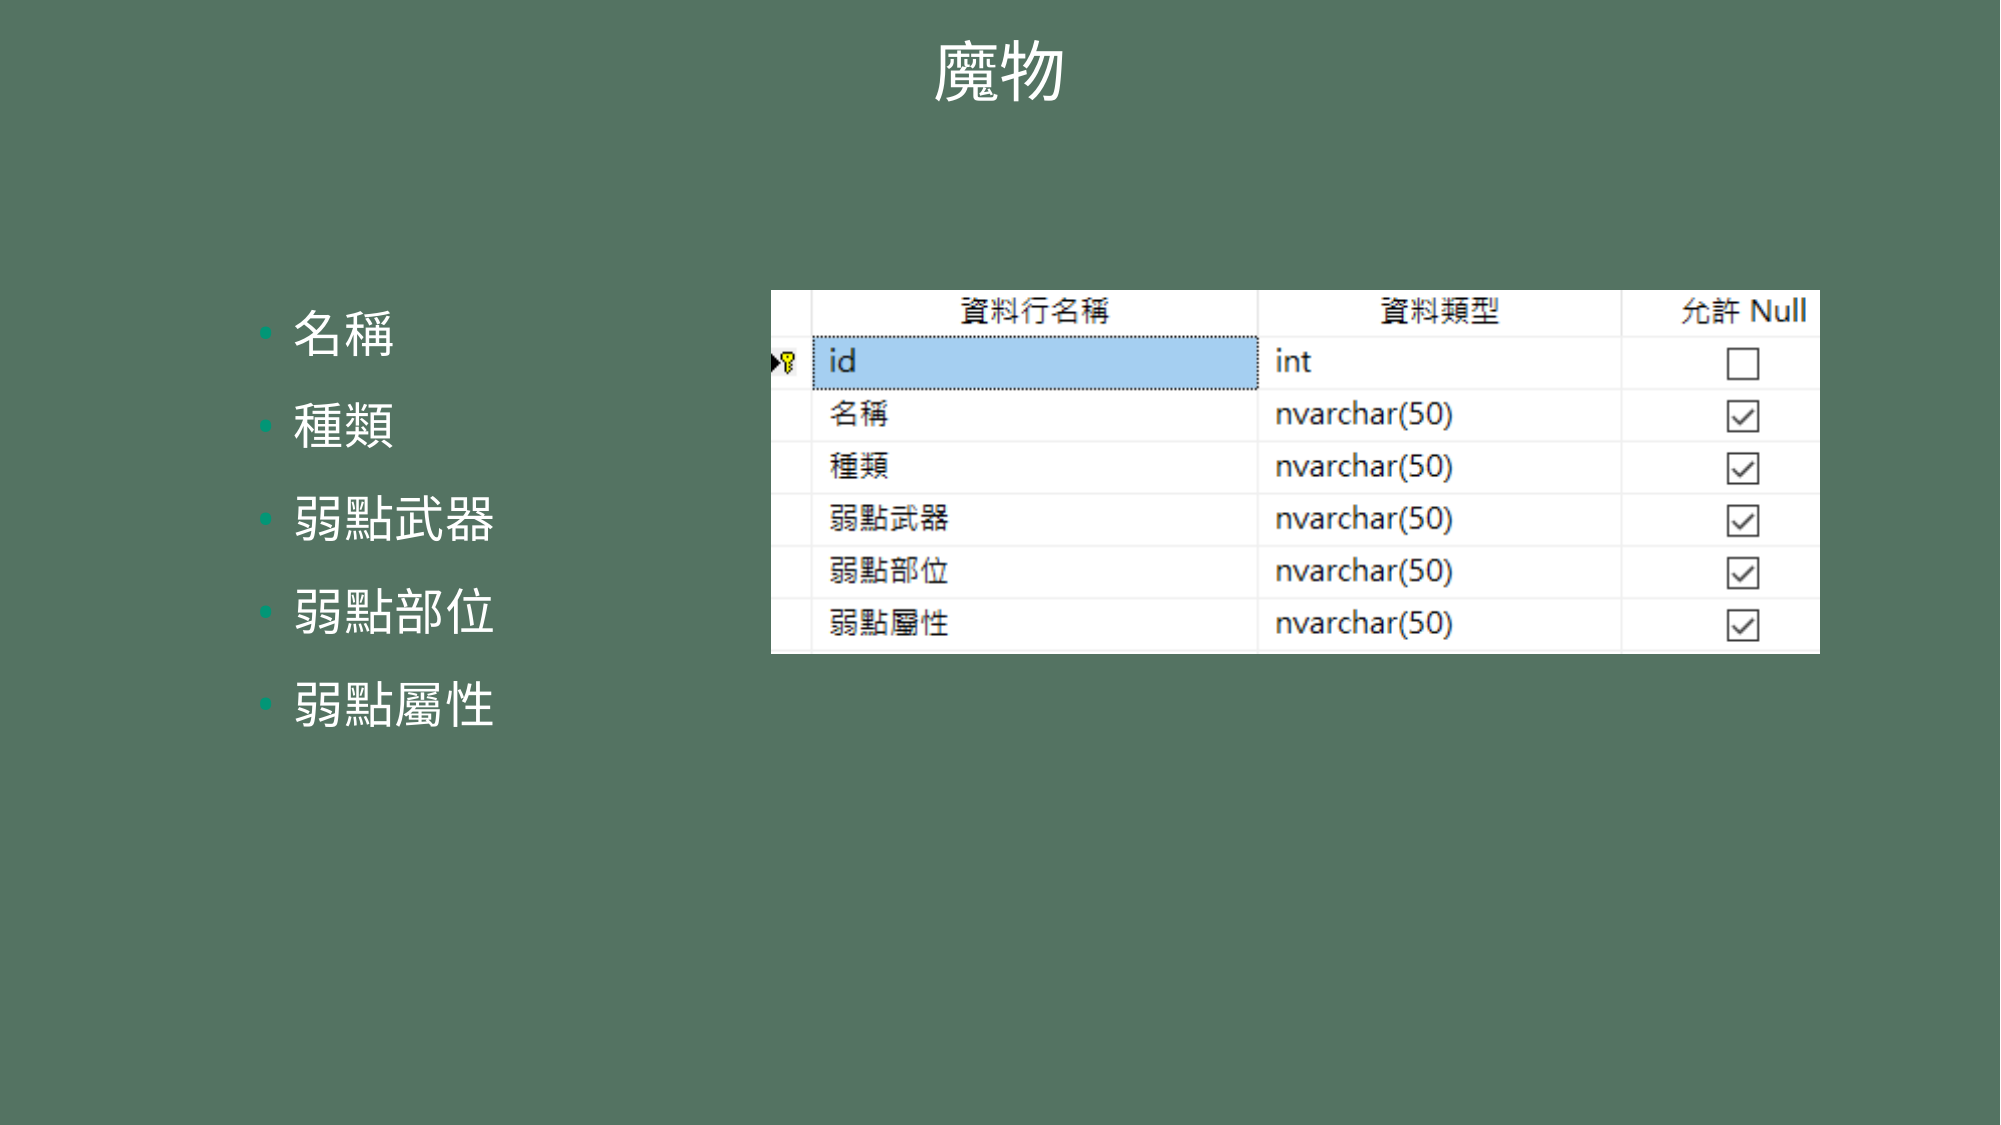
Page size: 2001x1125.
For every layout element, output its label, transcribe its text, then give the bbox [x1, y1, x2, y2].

list 名稱 種類 弱點武器 弱點部位 弱點屬性 [256, 290, 677, 1004]
picture [771, 290, 1820, 654]
title 魔物 [137, 29, 1863, 248]
